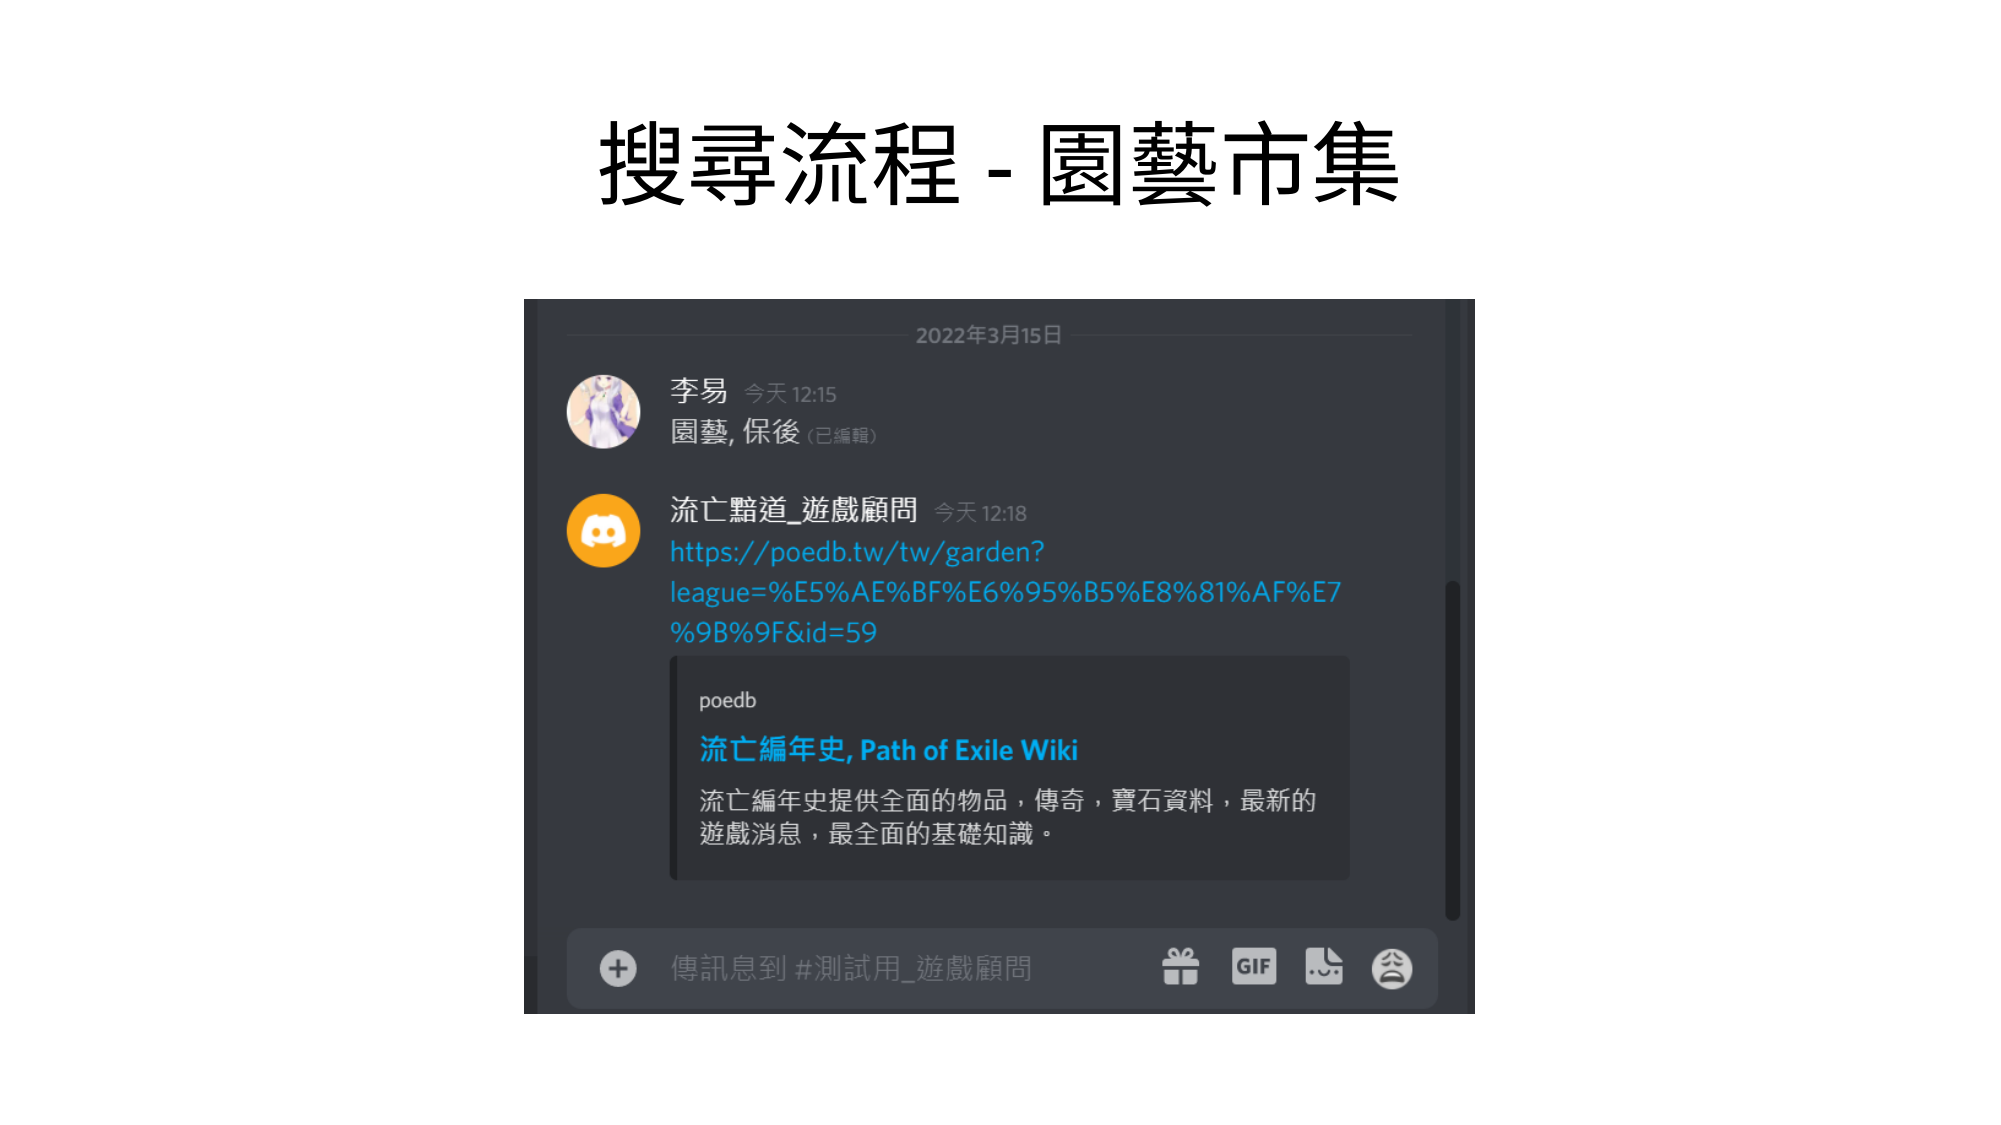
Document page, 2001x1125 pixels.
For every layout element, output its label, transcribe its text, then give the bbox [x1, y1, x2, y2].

title 搜尋流程-園藝市集 [137, 59, 1863, 278]
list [524, 299, 1475, 1014]
